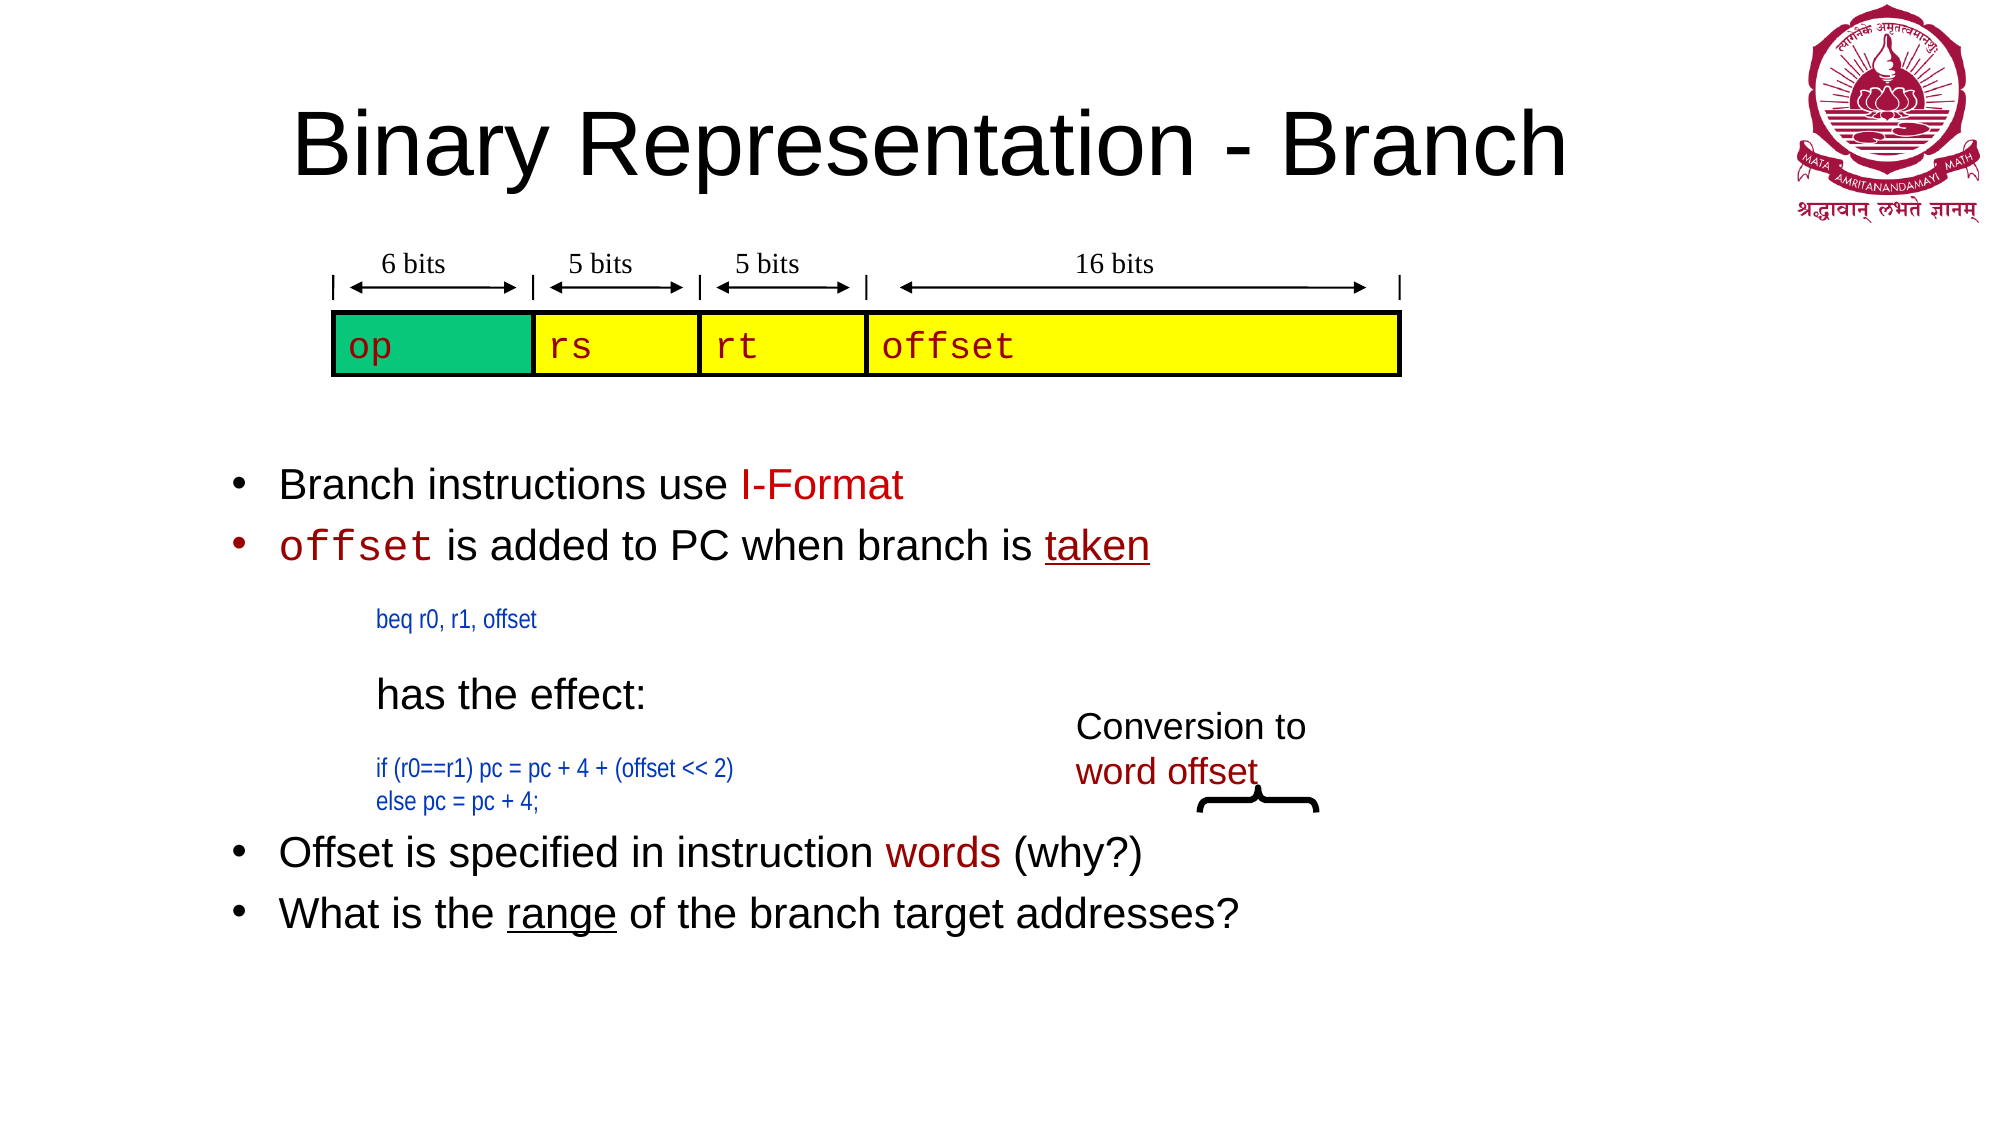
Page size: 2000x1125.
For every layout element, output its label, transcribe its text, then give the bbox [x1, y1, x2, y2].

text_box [332, 237, 1400, 376]
picture [1776, 1, 2000, 225]
title Binary Representation - Branch [99, 45, 1763, 233]
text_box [1059, 693, 1334, 813]
list Branch instructions use I-Format offset is added to PC when branch is taken beq r0, r1, offset has the effect: if (r0==r1) pc = pc + 4 + (offset << 2) else pc = pc + 4; Offset is specified in instruction words (why?) What is the range of the branch target addresses? [216, 448, 1783, 1000]
